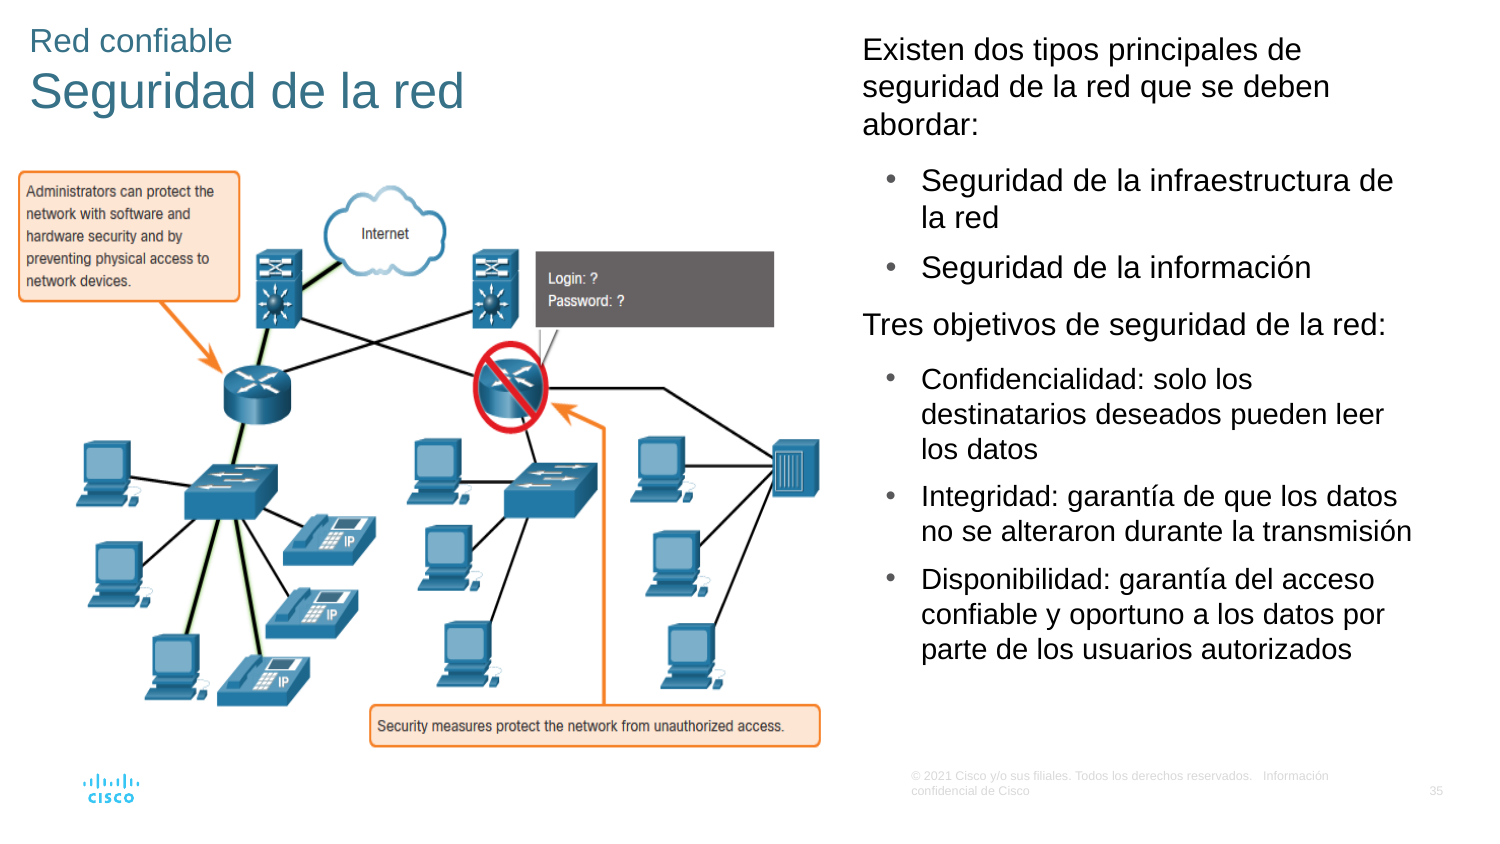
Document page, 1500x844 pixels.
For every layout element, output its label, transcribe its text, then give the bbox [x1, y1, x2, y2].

list Existen dos tipos principales de seguridad de la red que se deben abordar: Seguridad de la infraestructura de la red Seguridad de la información Tres objetivos de seguridad de la red: Confidencialidad: solo los destinatarios deseados pueden leer los datos Integridad: garantía de que los datos no se alteraron durante la transmisión Disponibilidad: garantía del acceso confiable y oportuno a los datos por parte de los usuarios autorizados [847, 21, 1452, 776]
title Red confiable Seguridad de la red [14, 6, 873, 131]
picture [14, 161, 831, 761]
